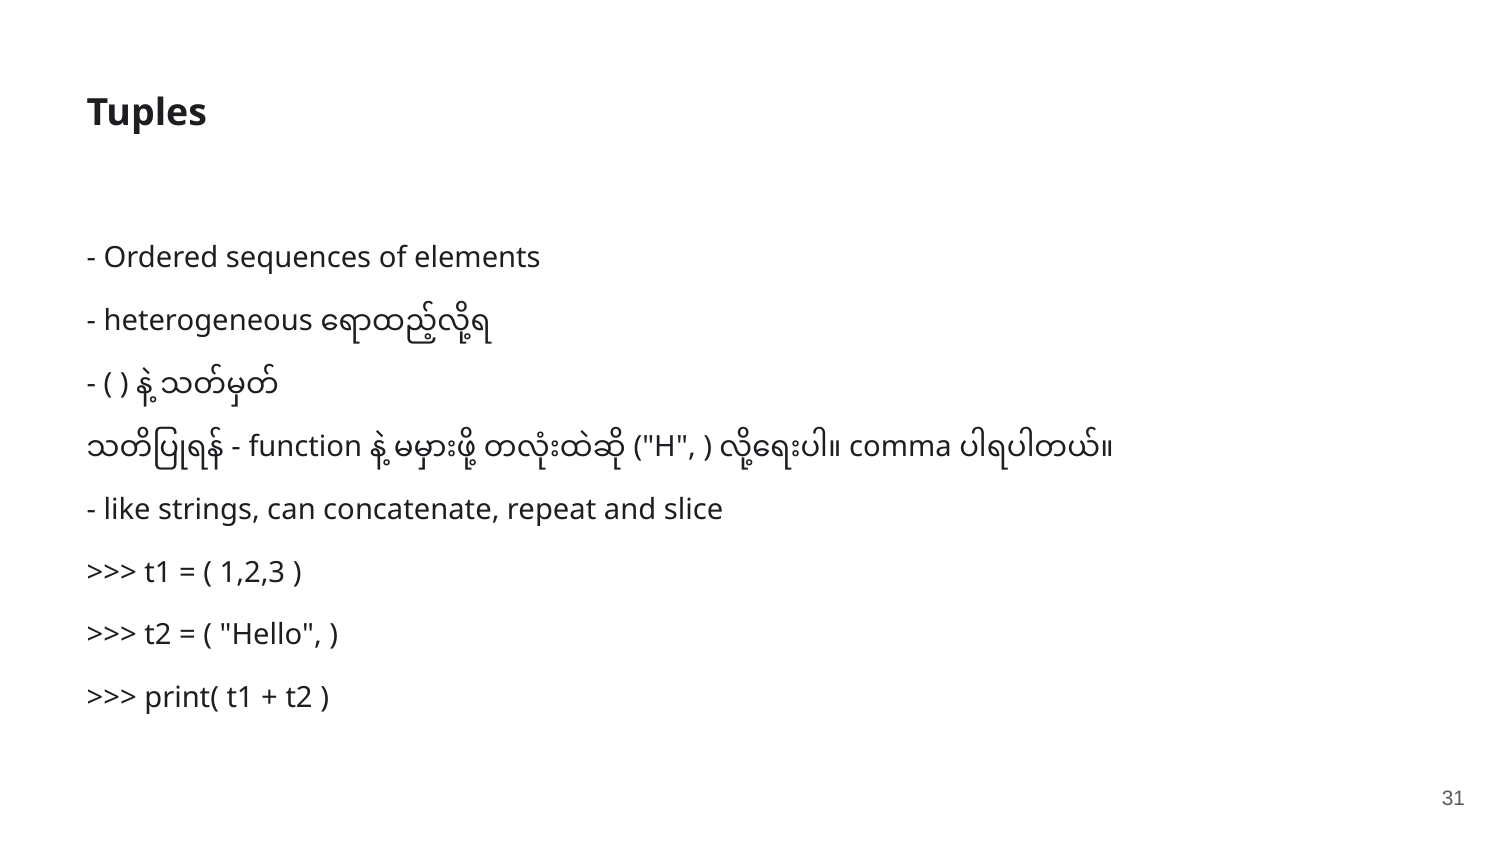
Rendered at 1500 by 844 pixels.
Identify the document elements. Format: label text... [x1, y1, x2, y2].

slide_number ‹#› [1389, 764, 1480, 830]
text_box Tuples - Ordered sequences of elements - heterogeneous ​ရောထည့်လို့ရ - ( ) နဲ့ သတ်မှတ် သတိပြုရန် - function နဲ့ မမှားဖို့ တလုံးထဲဆို ("H", ) လို့​ရေးပါ။ comma ပါရပါတယ်။ - like strings, can concatenate, repeat and slice >>> t1 = ( 1,2,3 ) >>> t2 = ( "Hello", ) >>> print( t1 + t2 ) [71, 50, 1431, 794]
